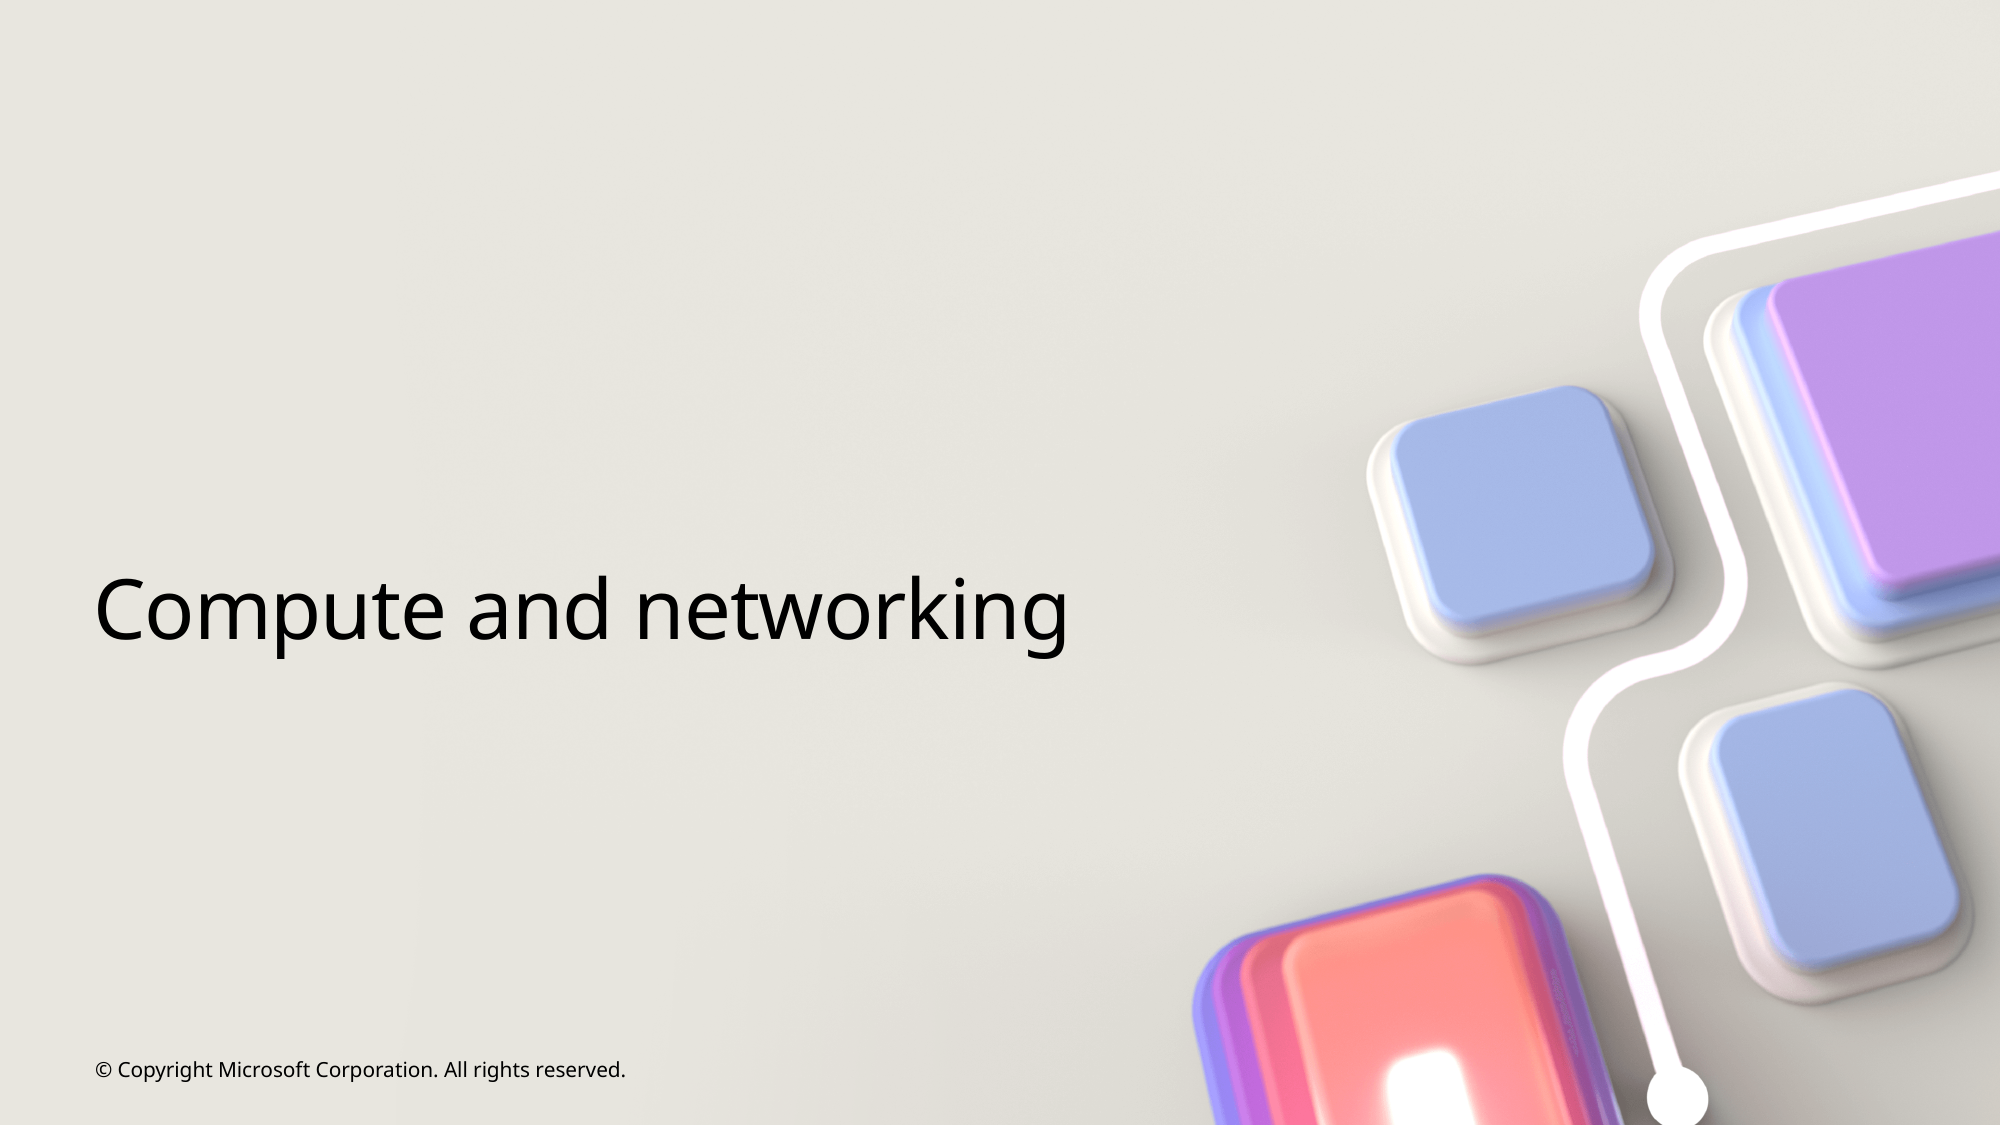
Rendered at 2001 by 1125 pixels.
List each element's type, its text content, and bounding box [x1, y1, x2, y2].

picture [396, 0, 2000, 1125]
footer © Copyright Microsoft Corporation. All rights reserved. [95, 1053, 776, 1086]
title Compute and networking [93, 555, 1135, 657]
